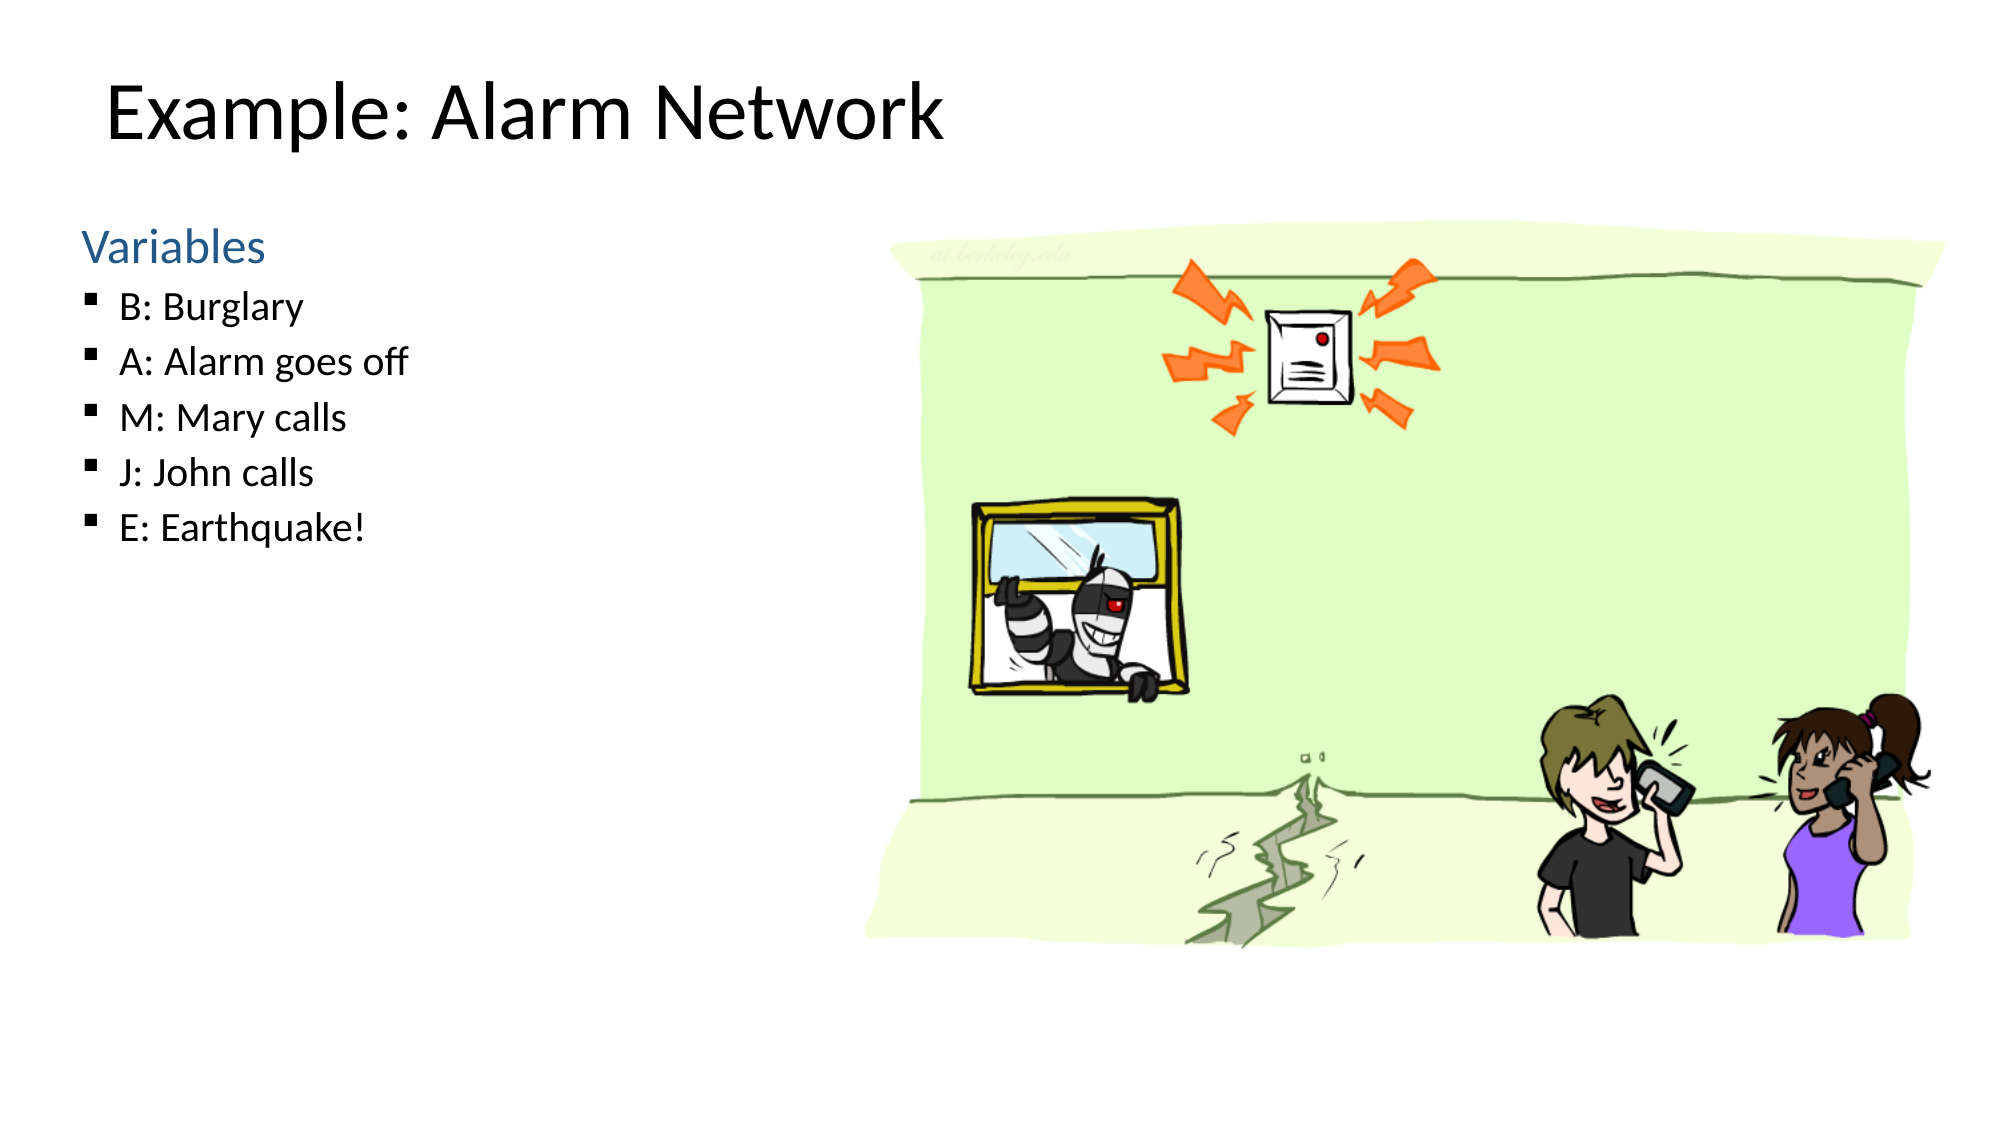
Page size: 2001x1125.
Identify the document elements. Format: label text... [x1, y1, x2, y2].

title Example: Alarm Network [90, 60, 1816, 164]
list Variables B: Burglary A: Alarm goes off M: Mary calls J: John calls E: Earthquake! [66, 212, 1934, 989]
picture [849, 212, 1959, 950]
